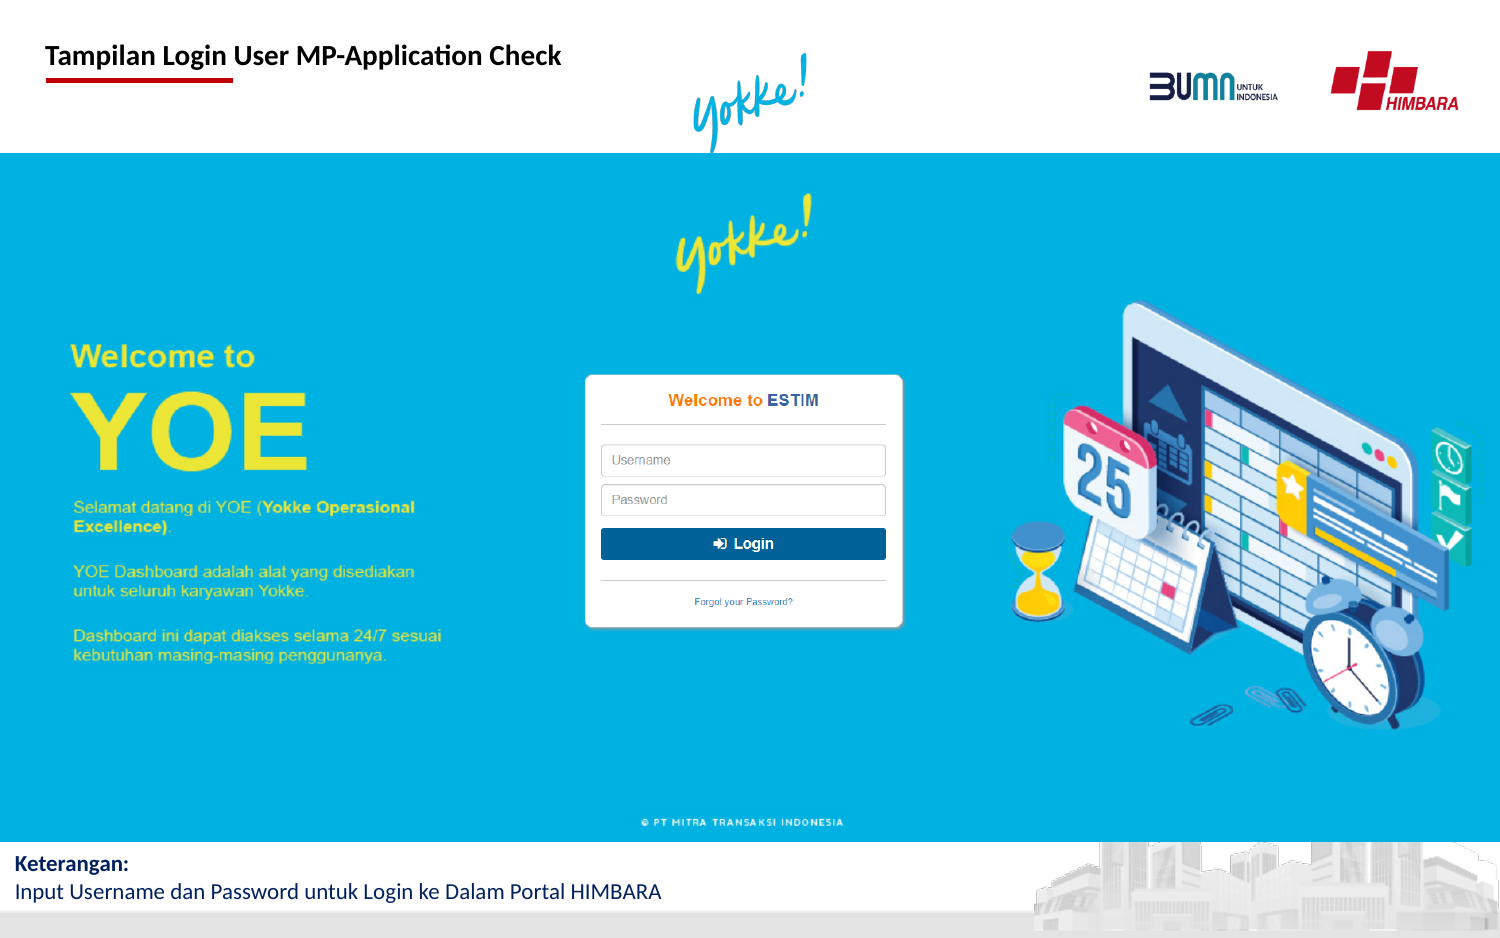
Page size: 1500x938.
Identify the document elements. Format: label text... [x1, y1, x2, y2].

picture [364, 630, 375, 641]
picture [334, 566, 352, 577]
picture [269, 585, 303, 596]
picture [332, 652, 347, 660]
picture [214, 588, 234, 596]
picture [95, 521, 121, 532]
picture [376, 652, 381, 660]
picture [102, 351, 118, 367]
text_box Keterangan: Input Username dan Password untuk Login ke Dalam Portal HIMBARA [0, 842, 1500, 912]
picture [237, 351, 254, 367]
picture [148, 351, 166, 367]
picture [129, 569, 142, 577]
picture [182, 586, 192, 596]
picture [261, 501, 271, 512]
picture [198, 502, 210, 512]
picture [125, 633, 131, 641]
picture [194, 588, 202, 596]
picture [273, 501, 300, 512]
picture [1252, 687, 1282, 707]
picture [217, 502, 224, 512]
picture [163, 521, 167, 535]
picture [1277, 696, 1298, 707]
picture [140, 586, 145, 596]
picture [303, 569, 322, 577]
picture [694, 819, 705, 825]
picture [153, 503, 163, 512]
picture [745, 819, 755, 825]
picture [74, 630, 94, 641]
picture [237, 501, 250, 512]
picture [260, 586, 265, 596]
picture [126, 589, 137, 596]
picture [1201, 711, 1219, 723]
picture [74, 501, 116, 512]
picture [134, 633, 147, 641]
picture [145, 501, 153, 512]
picture [233, 566, 248, 577]
picture [130, 351, 145, 367]
picture [236, 588, 248, 596]
picture [392, 504, 399, 512]
picture [280, 652, 291, 663]
picture [353, 566, 380, 577]
picture [134, 524, 161, 532]
picture [260, 633, 288, 641]
picture [255, 630, 260, 641]
picture [97, 630, 125, 641]
picture [1325, 41, 1463, 119]
picture [187, 630, 225, 644]
picture [380, 566, 413, 577]
picture [74, 649, 90, 660]
picture [142, 566, 148, 577]
picture [166, 504, 192, 515]
picture [402, 501, 414, 512]
picture [1012, 522, 1072, 621]
picture [159, 652, 213, 662]
picture [0, 912, 1500, 938]
picture [313, 630, 348, 641]
picture [224, 345, 234, 367]
picture [676, 237, 705, 294]
picture [292, 570, 297, 578]
title Tampilan Login User MP-Application Check [30, 32, 1277, 76]
picture [244, 652, 273, 662]
picture [232, 630, 252, 641]
picture [153, 588, 160, 596]
picture [347, 652, 375, 662]
picture [206, 589, 212, 599]
picture [118, 504, 124, 512]
picture [71, 393, 146, 470]
picture [225, 569, 230, 577]
picture [206, 566, 224, 577]
picture [220, 652, 241, 660]
picture [834, 820, 842, 825]
picture [122, 345, 127, 367]
picture [125, 503, 135, 512]
picture [693, 112, 712, 152]
picture [321, 569, 328, 580]
picture [1145, 47, 1282, 125]
picture [93, 649, 104, 660]
picture [74, 521, 94, 532]
picture [122, 649, 152, 660]
picture [295, 633, 310, 641]
picture [311, 652, 329, 663]
picture [163, 585, 173, 596]
picture [198, 351, 213, 367]
picture [303, 504, 310, 512]
picture [245, 393, 306, 470]
picture [804, 194, 811, 226]
picture [152, 392, 231, 471]
picture [71, 345, 101, 367]
picture [1064, 301, 1471, 729]
picture [108, 586, 114, 596]
picture [190, 566, 197, 577]
picture [151, 566, 167, 577]
picture [317, 501, 389, 515]
picture [176, 569, 186, 577]
picture [393, 633, 436, 641]
picture [295, 652, 310, 660]
picture [148, 630, 155, 641]
picture [708, 216, 798, 265]
picture [74, 589, 81, 596]
picture [586, 375, 905, 630]
picture [74, 566, 81, 577]
picture [124, 524, 131, 532]
picture [693, 53, 807, 152]
picture [260, 566, 285, 577]
picture [163, 633, 178, 641]
picture [169, 351, 194, 367]
